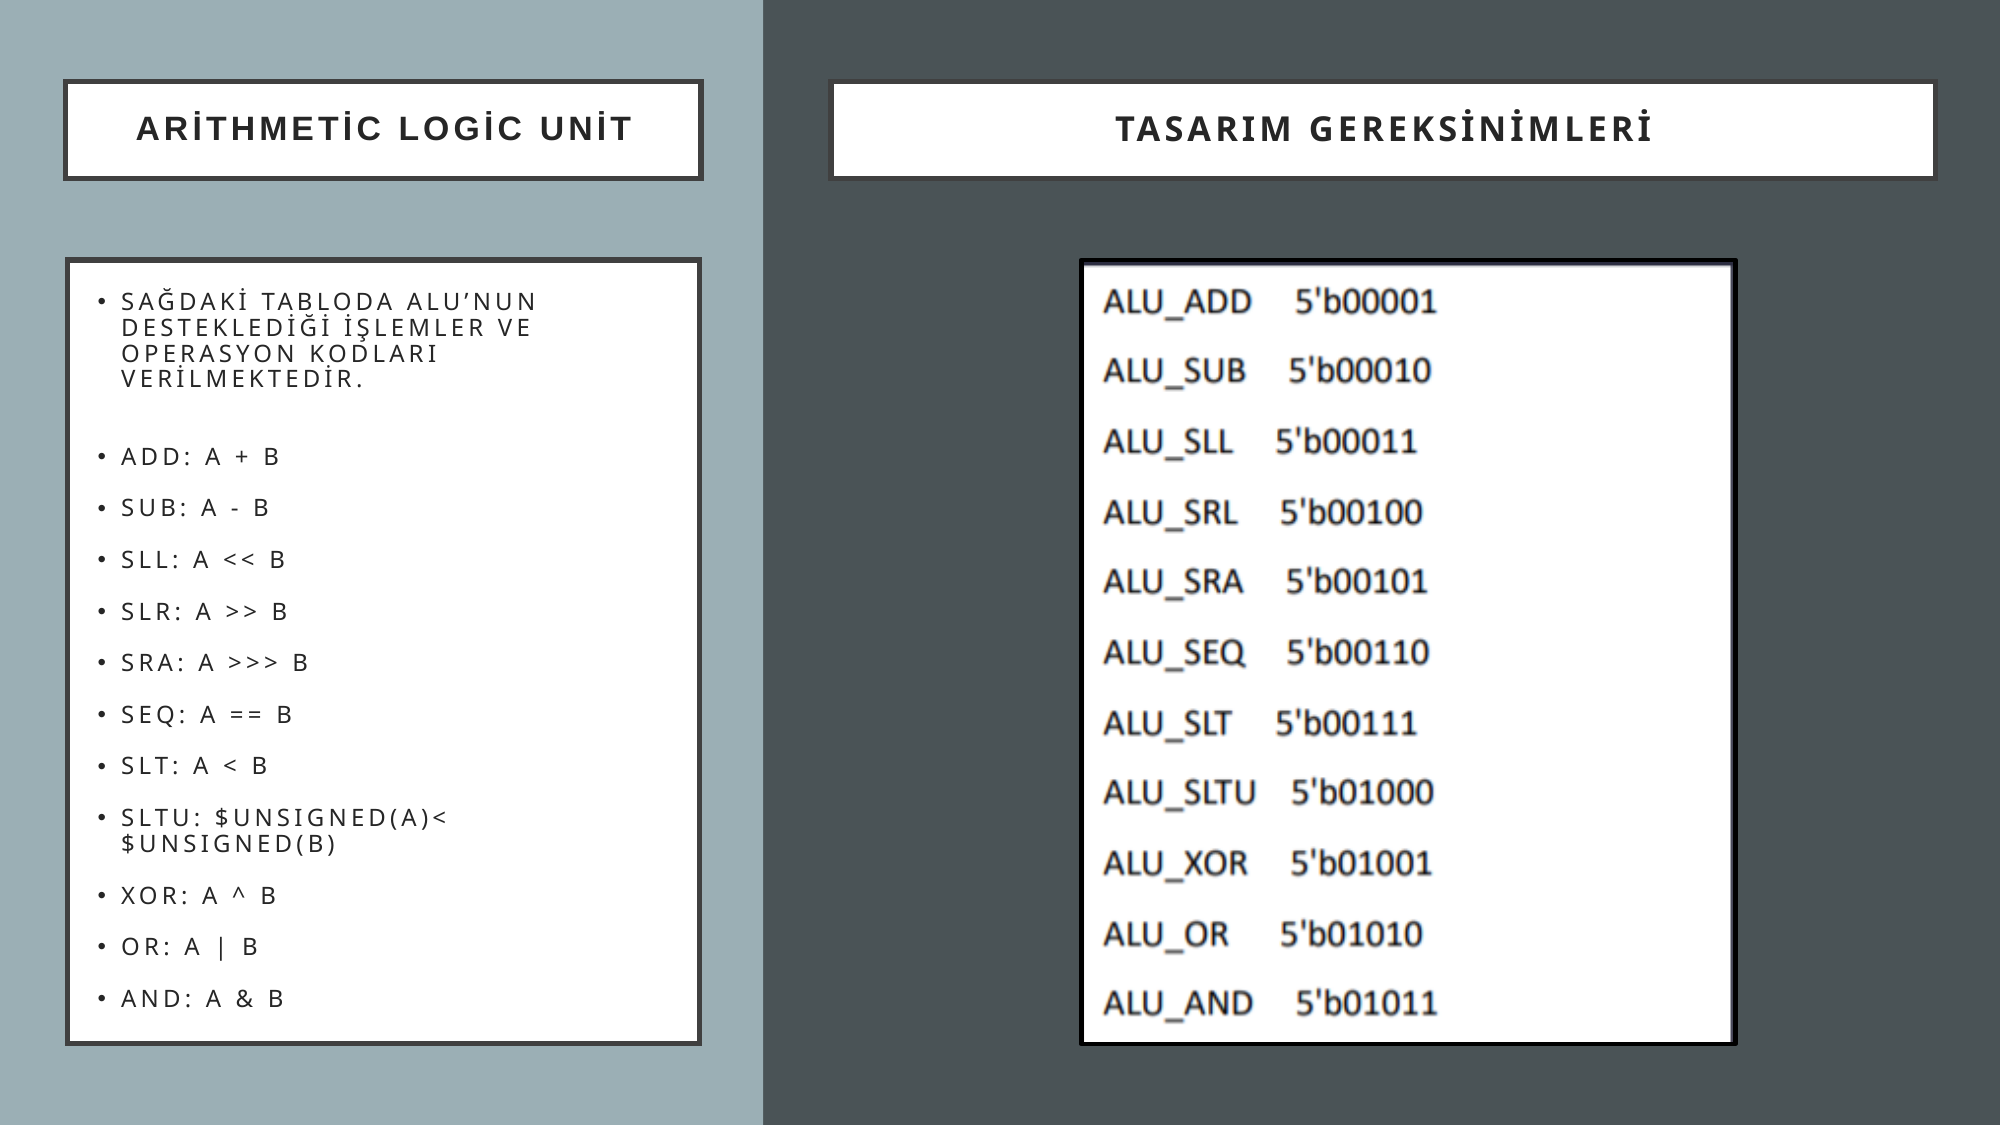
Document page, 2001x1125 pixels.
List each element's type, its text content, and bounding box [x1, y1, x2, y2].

picture [1083, 262, 1733, 1042]
text_box Sağdaki tabloda ALU’nun desteklediği işlemler ve operasyon kodları verilmektedir. ADD: A + B SUB: A - B SLL: A << B SLR: A >> B SRA: A >>> B SEQ: A == B SLT: A < B SLTU: $unsigned(A)< $unsigned(B) XOR: A ^ B OR: A | B AND: A & B [67, 259, 700, 1044]
text_box [0, 0, 762, 1125]
text_box arithmetic logic unit [65, 81, 701, 179]
text_box [762, 0, 2000, 1125]
text_box Tasarım Gereksinimleri [830, 81, 1936, 179]
